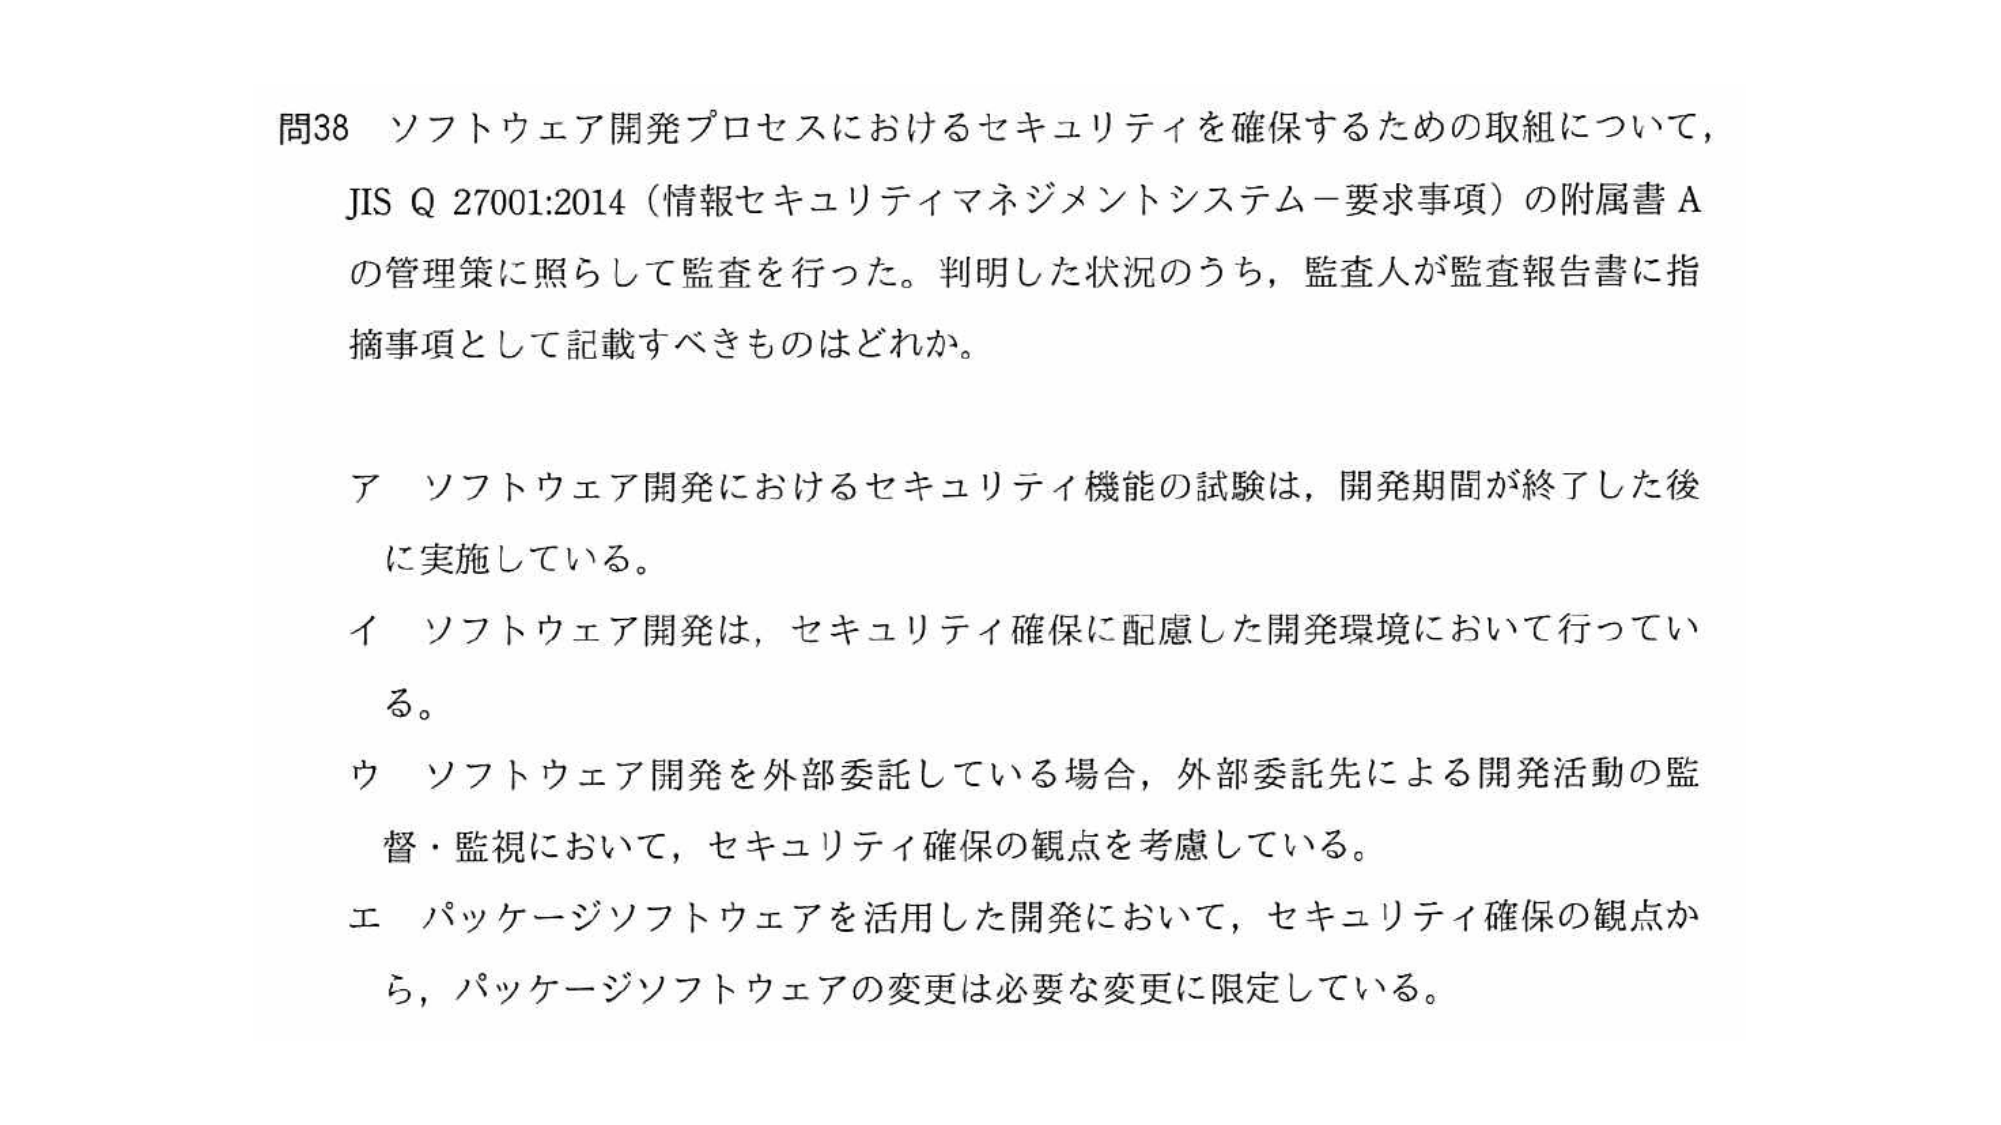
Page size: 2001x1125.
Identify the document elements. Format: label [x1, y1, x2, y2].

picture [253, 84, 1746, 1041]
